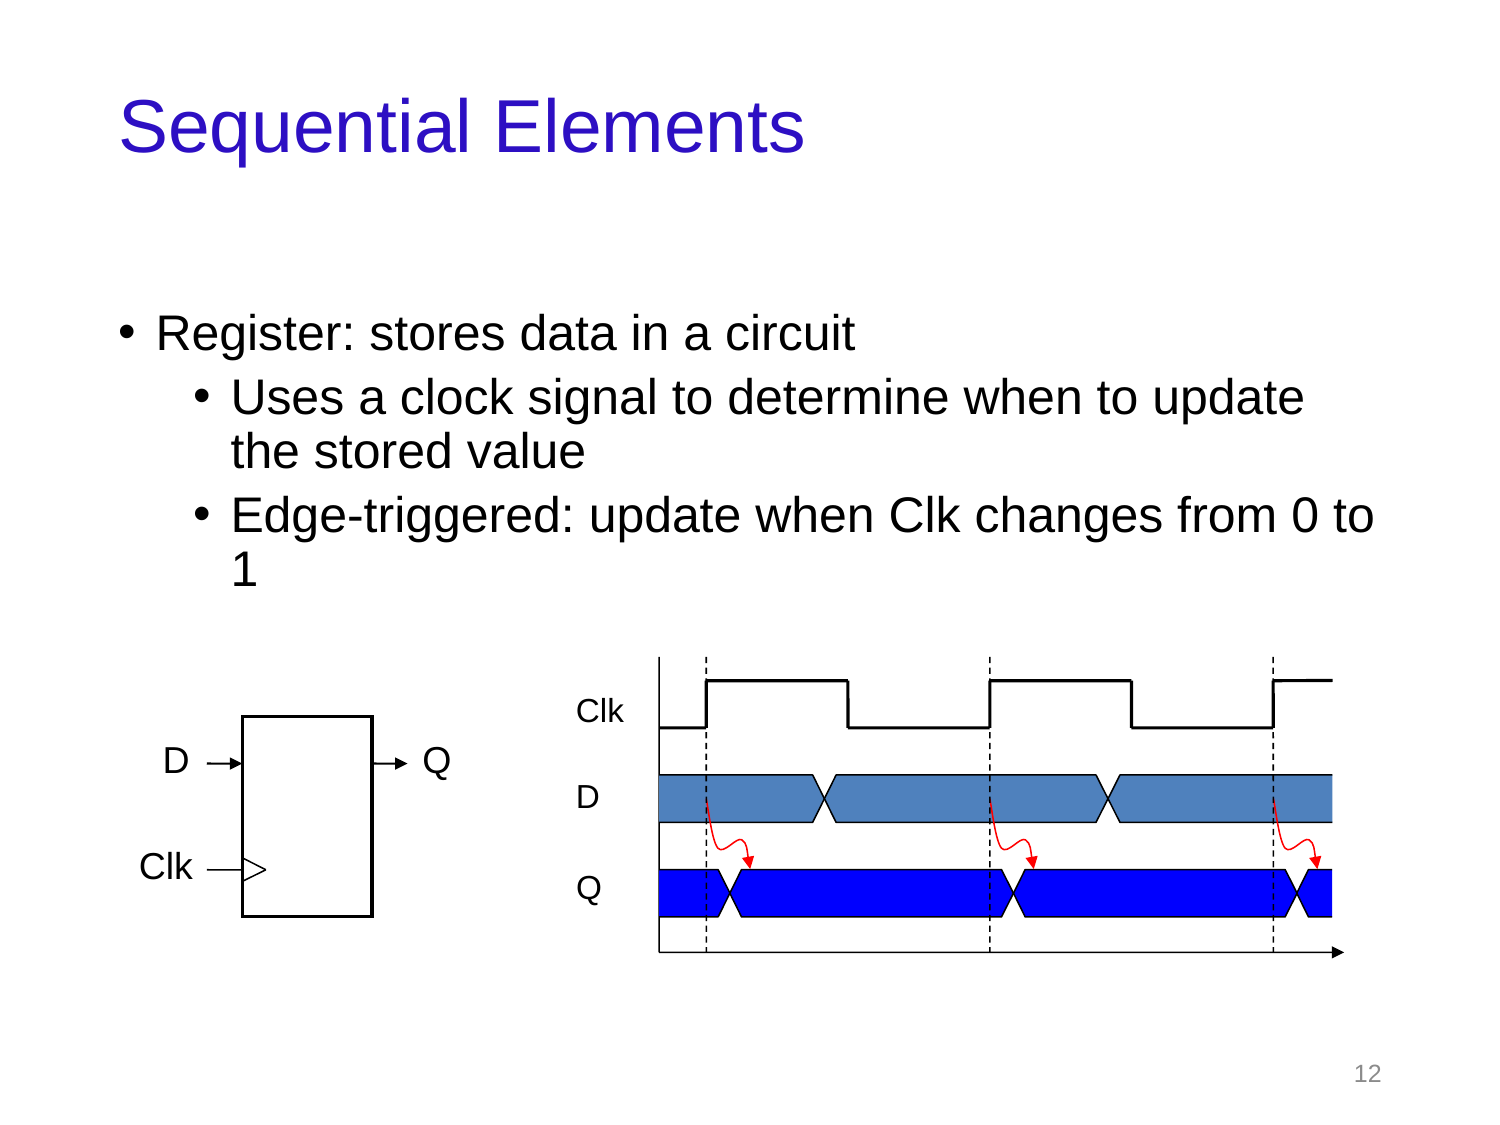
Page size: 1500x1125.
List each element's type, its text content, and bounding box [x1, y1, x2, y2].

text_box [123, 716, 467, 917]
title Sequential Elements [103, 59, 1397, 197]
slide_number 12 [1059, 1042, 1397, 1103]
list Register: stores data in a circuit Uses a clock signal to determine when to update the stored value Edge-triggered: update when Clk changes from 0 to 1 [103, 299, 1397, 1014]
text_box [560, 657, 1345, 953]
